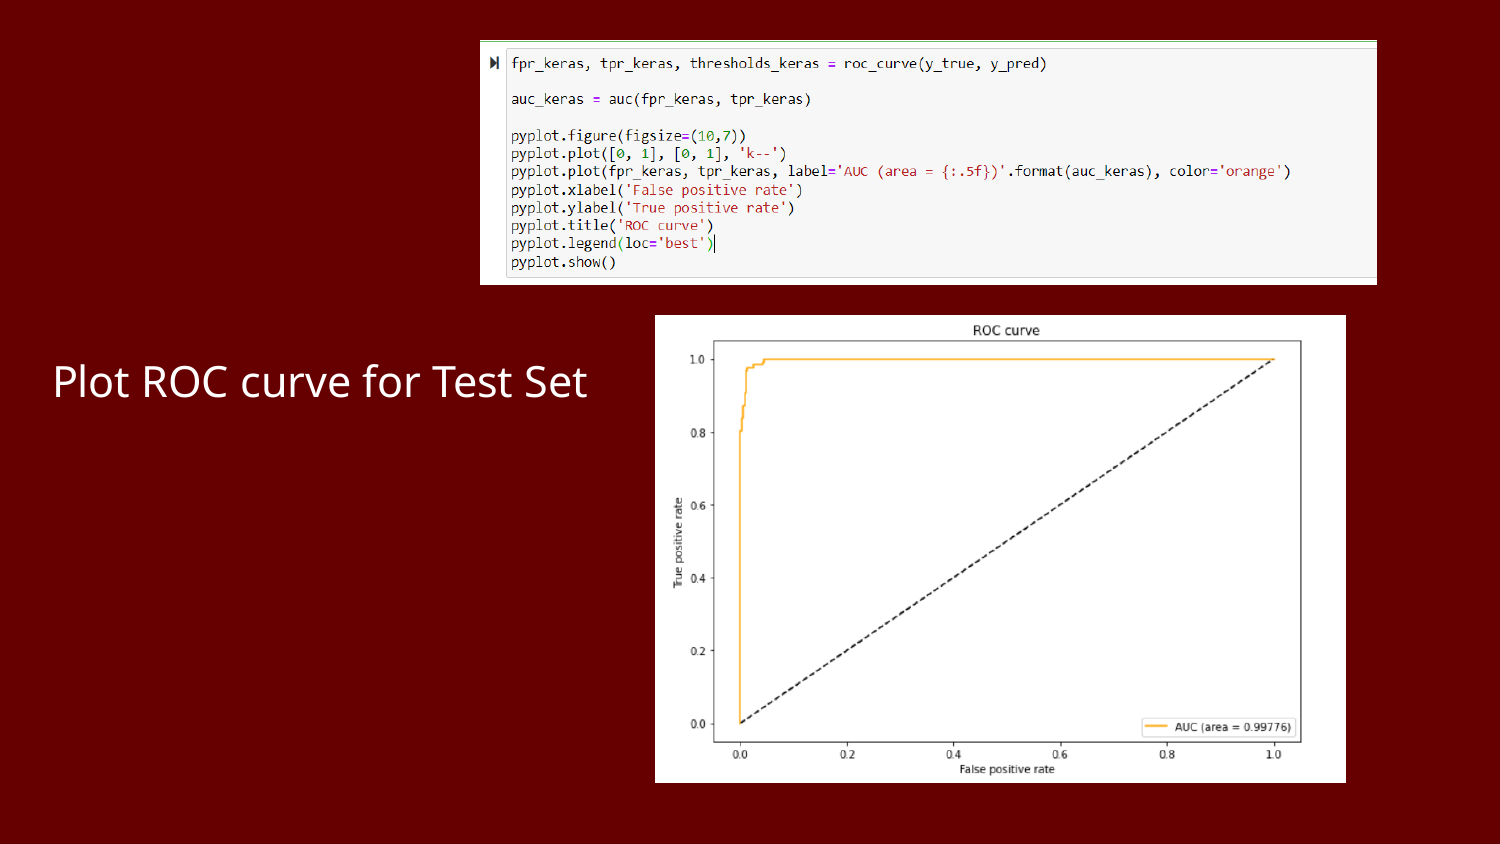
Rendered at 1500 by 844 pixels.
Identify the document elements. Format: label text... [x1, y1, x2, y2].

picture [654, 315, 1346, 783]
title Plot ROC curve for Test Set [37, 339, 643, 434]
picture [480, 40, 1377, 285]
